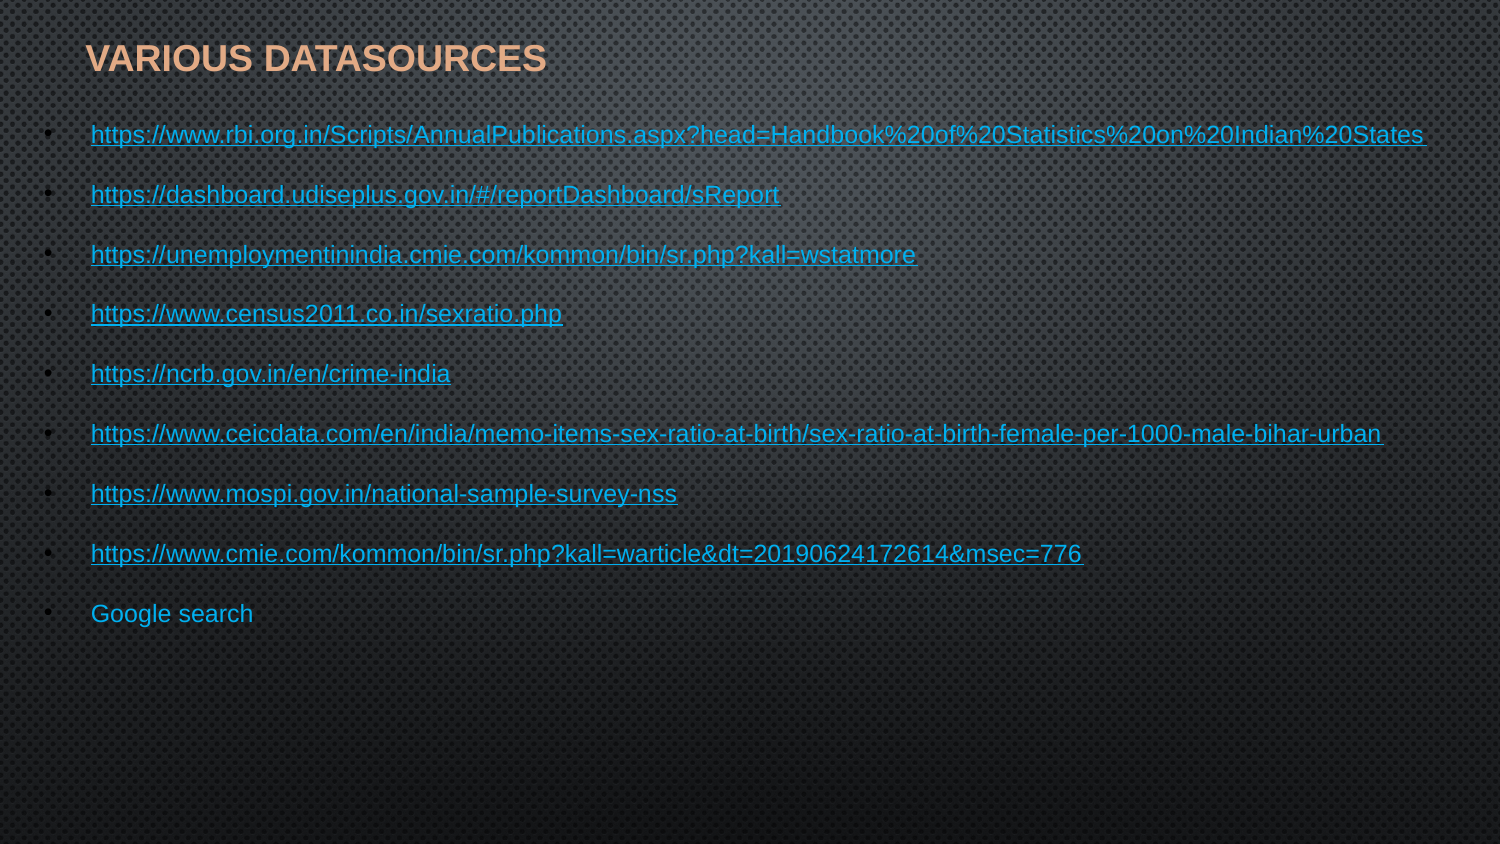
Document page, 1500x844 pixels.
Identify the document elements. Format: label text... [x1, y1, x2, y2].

picture [0, 0, 1500, 844]
text_box VARIOUS DATASOURCES [70, 26, 872, 87]
text_box https://www.rbi.org.in/Scripts/AnnualPublications.aspx?head=Handbook%20of%20Statistics%20on%20Indian%20States https://dashboard.udiseplus.gov.in/#/reportDashboard/sReport https://unemploymentinindia.cmie.com/kommon/bin/sr.php?kall=wstatmore https://www.census2011.co.in/sexratio.php https://ncrb.gov.in/en/crime-india https://www.ceicdata.com/en/india/memo-items-sex-ratio-at-birth/sex-ratio-at-birth-female-per-1000-male-bihar-urban https://www.mospi.gov.in/national-sample-survey-nss https://www.cmie.com/kommon/bin/sr.php?kall=warticle&dt=20190624172614&msec=776 Google search [29, 110, 1500, 785]
